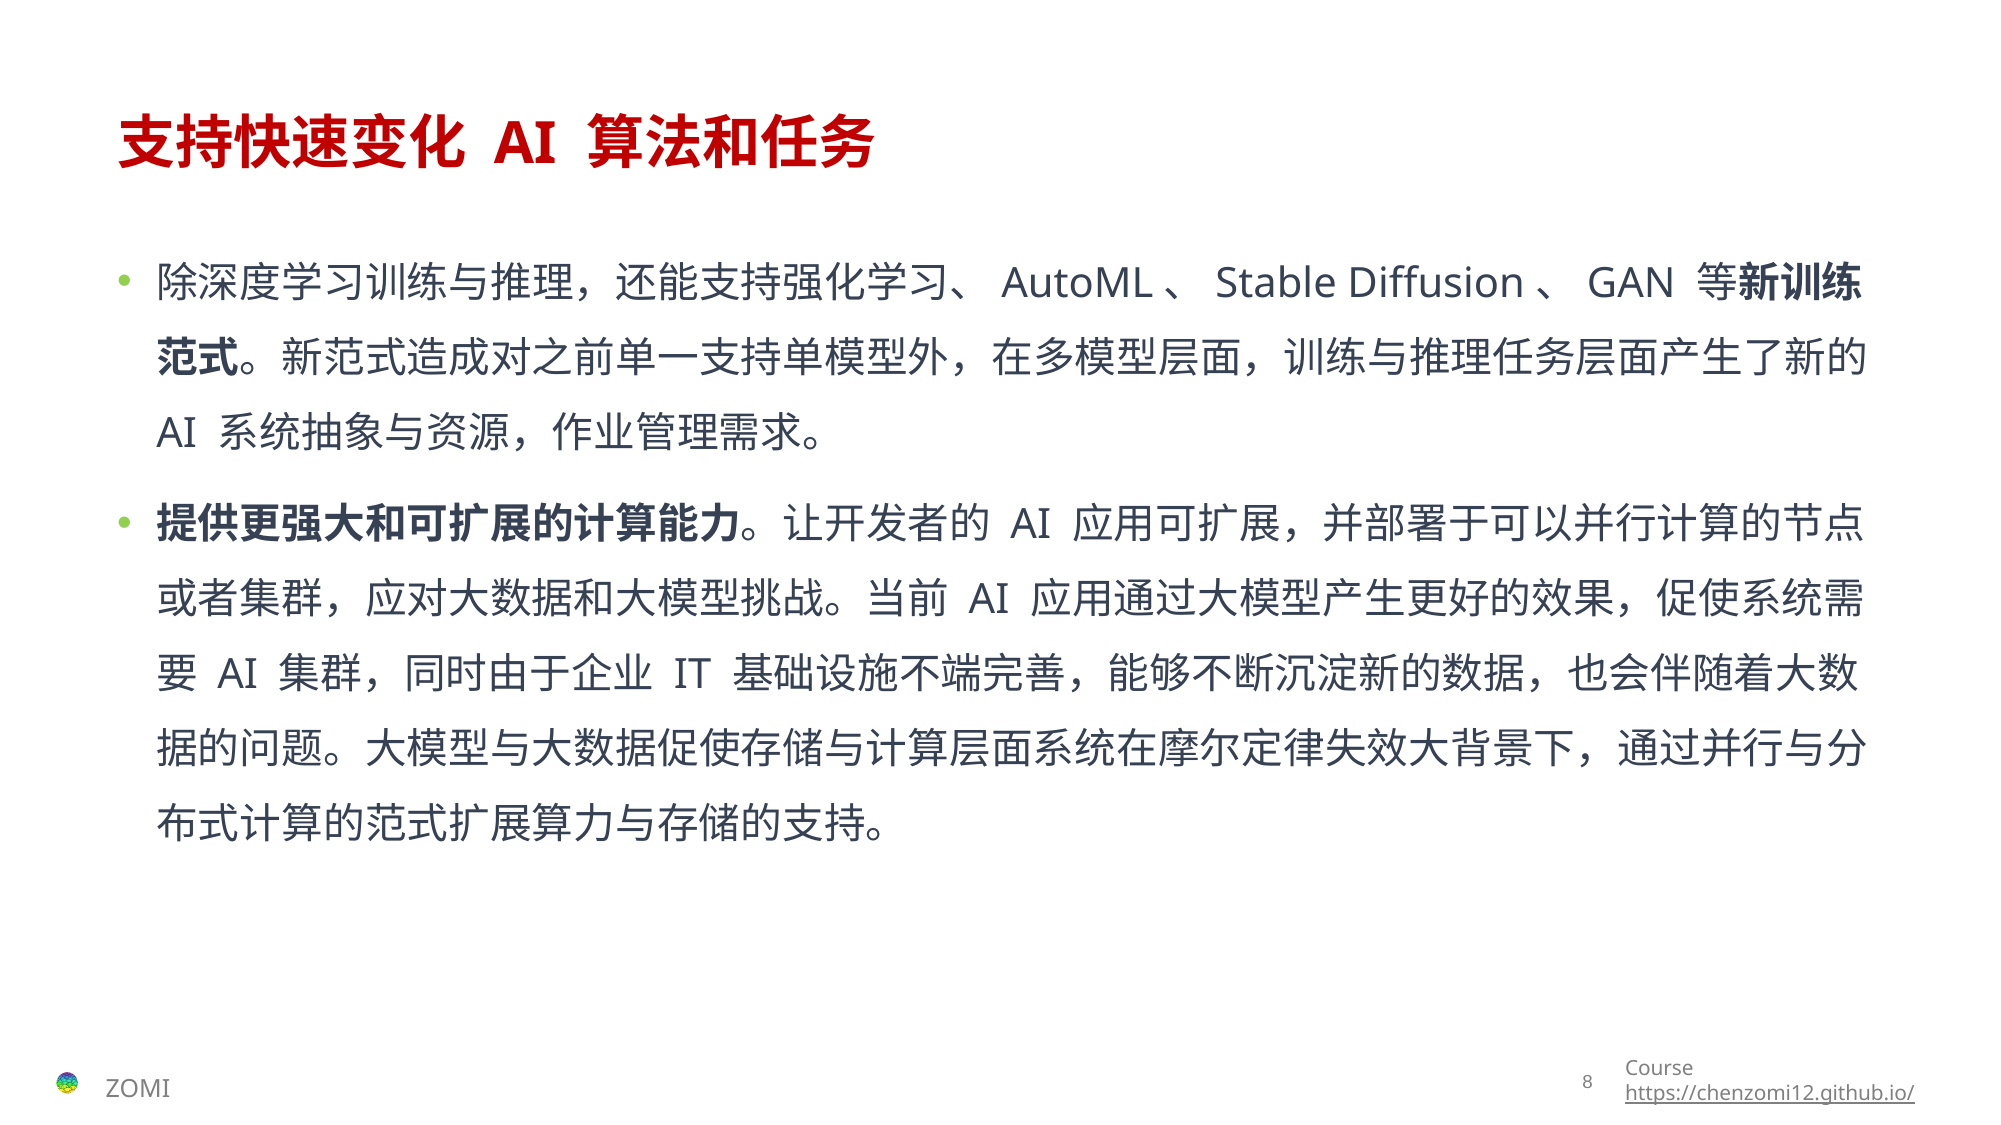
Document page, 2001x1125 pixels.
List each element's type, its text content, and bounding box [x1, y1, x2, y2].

title 支持快速变化 AI 算法和任务 [102, 91, 1901, 189]
picture [57, 1073, 77, 1093]
list 除深度学习训练与推理，还能支持强化学习、AutoML、Stable Diffusion、GAN 等新训练范式。新范式造成对之前单一支持单模型外，在多模型层面，训练与推理任务层面产生了新的 AI 系统抽象与资源，作业管理需求。 提供更强大和可扩展的计算能力。让开发者的 AI 应用可扩展，并部署于可以并行计算的节点或者集群，应对大数据和大模型挑战。当前 AI 应用通过大模型产生更好的效果，促使系统需要 AI 集群，同时由于企业 IT 基础设施不端完善，能够不断沉淀新的数据，也会伴随着大数据的问题。大模型与大数据促使存储与计算层面系统在摩尔定律失效大背景下，通过并行与分布式计算的范式扩展算力与存储的支持。 [102, 223, 1901, 1043]
